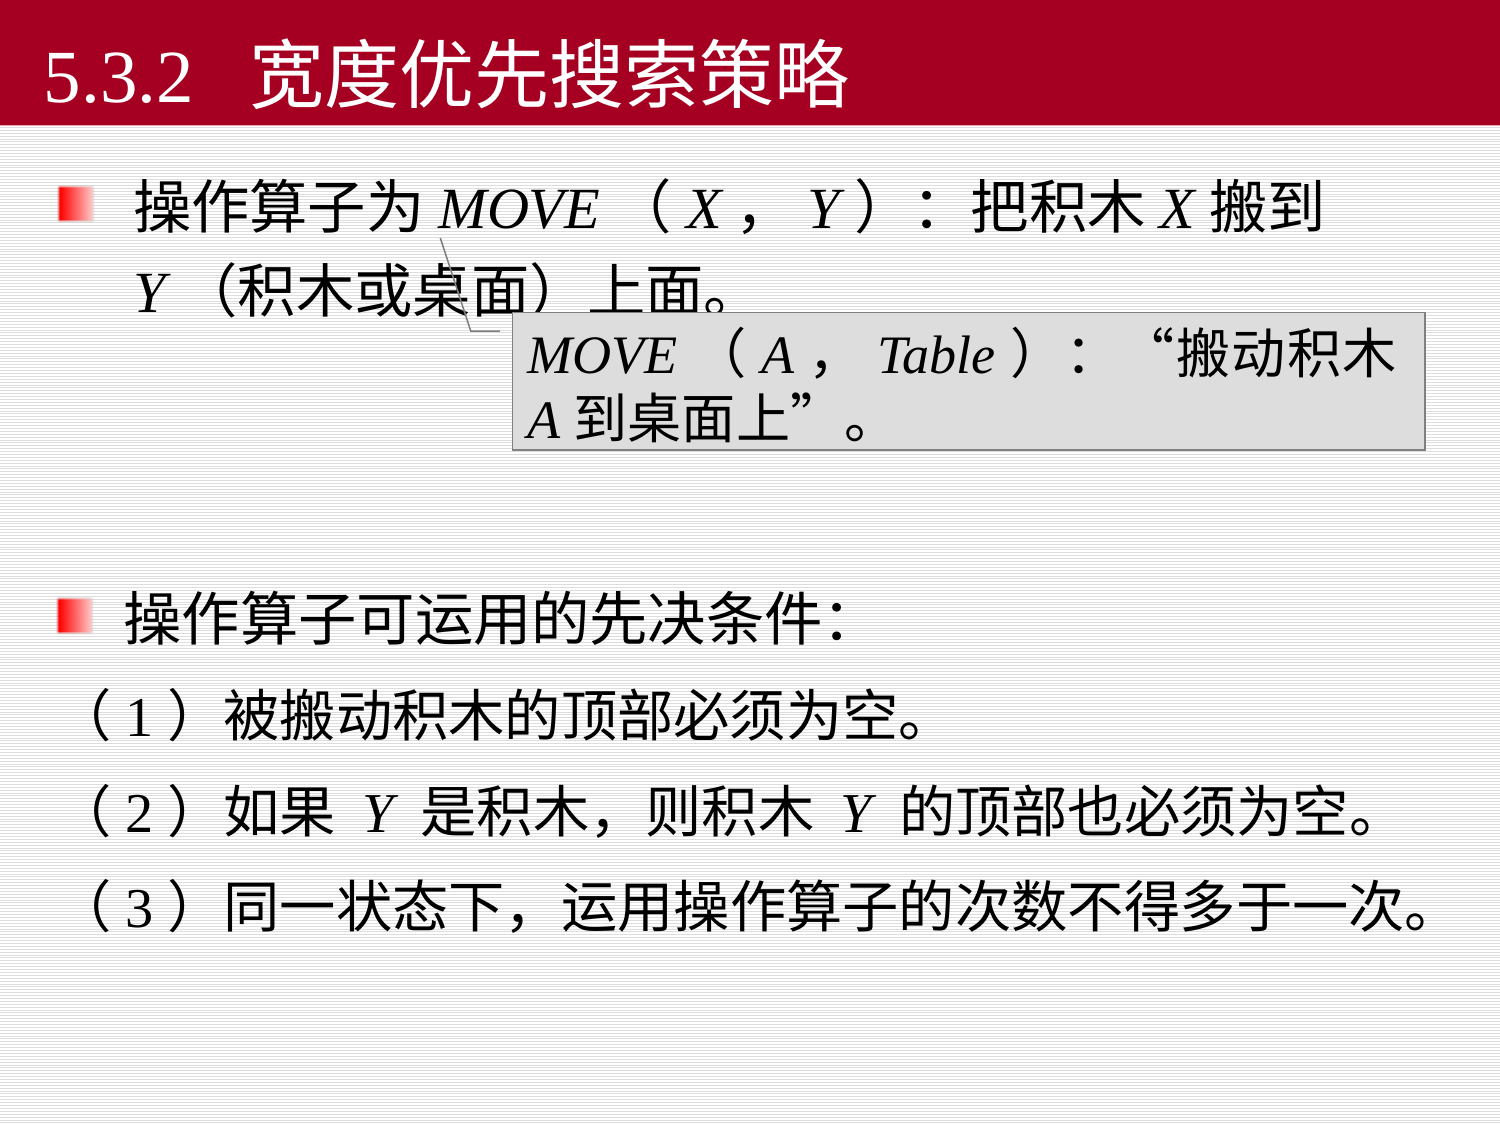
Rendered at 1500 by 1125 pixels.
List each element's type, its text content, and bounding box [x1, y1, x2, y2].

picture [56, 184, 98, 226]
text_box 操作算子可运用的先决条件： （1）被搬动积木的顶部必须为空。 （2）如果 Y 是积木，则积木 Y 的顶部也必须为空。 （3）同一状态下，运用操作算子的次数不得多于一次。 [41, 574, 1477, 947]
text_box MOVE（A，Table）：“搬动积木A到桌面上”。 [512, 312, 1425, 450]
list 操作算子为MOVE（X，Y）：把积木X搬到Y（积木或桌面）上面。 [40, 148, 1460, 1036]
picture [55, 596, 97, 638]
title 5.3.2 宽度优先搜索策略 [0, 0, 1500, 126]
slide_number [1137, 1062, 1463, 1122]
